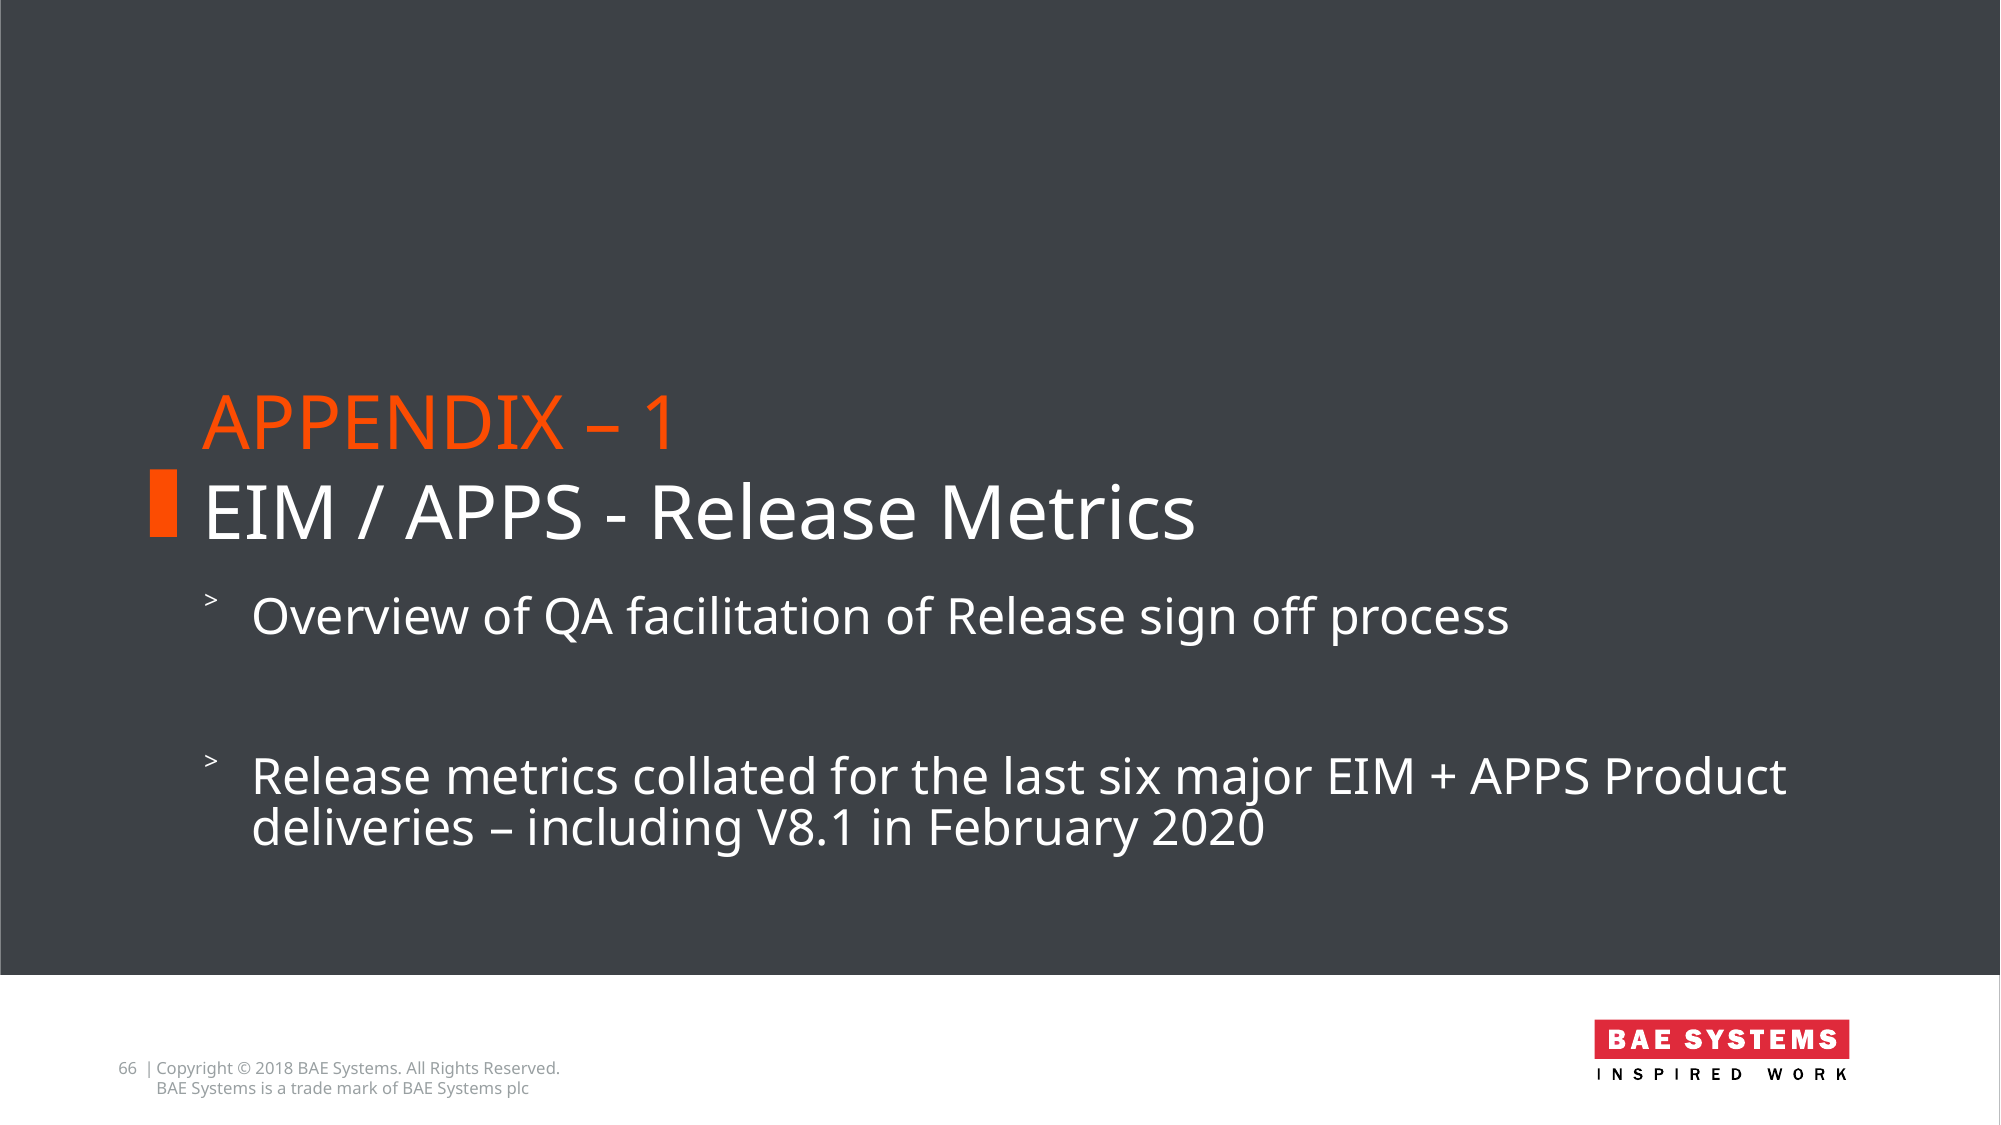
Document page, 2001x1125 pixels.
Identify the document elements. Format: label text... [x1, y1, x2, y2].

list Overview of QA facilitation of Release sign off process Release metrics collated for the last six major EIM + APPS Product deliveries – including V8.1 in February 2020 [204, 593, 1850, 645]
title APPENDIX – 1 EIM / APPS - Release Metrics [202, 342, 1850, 555]
